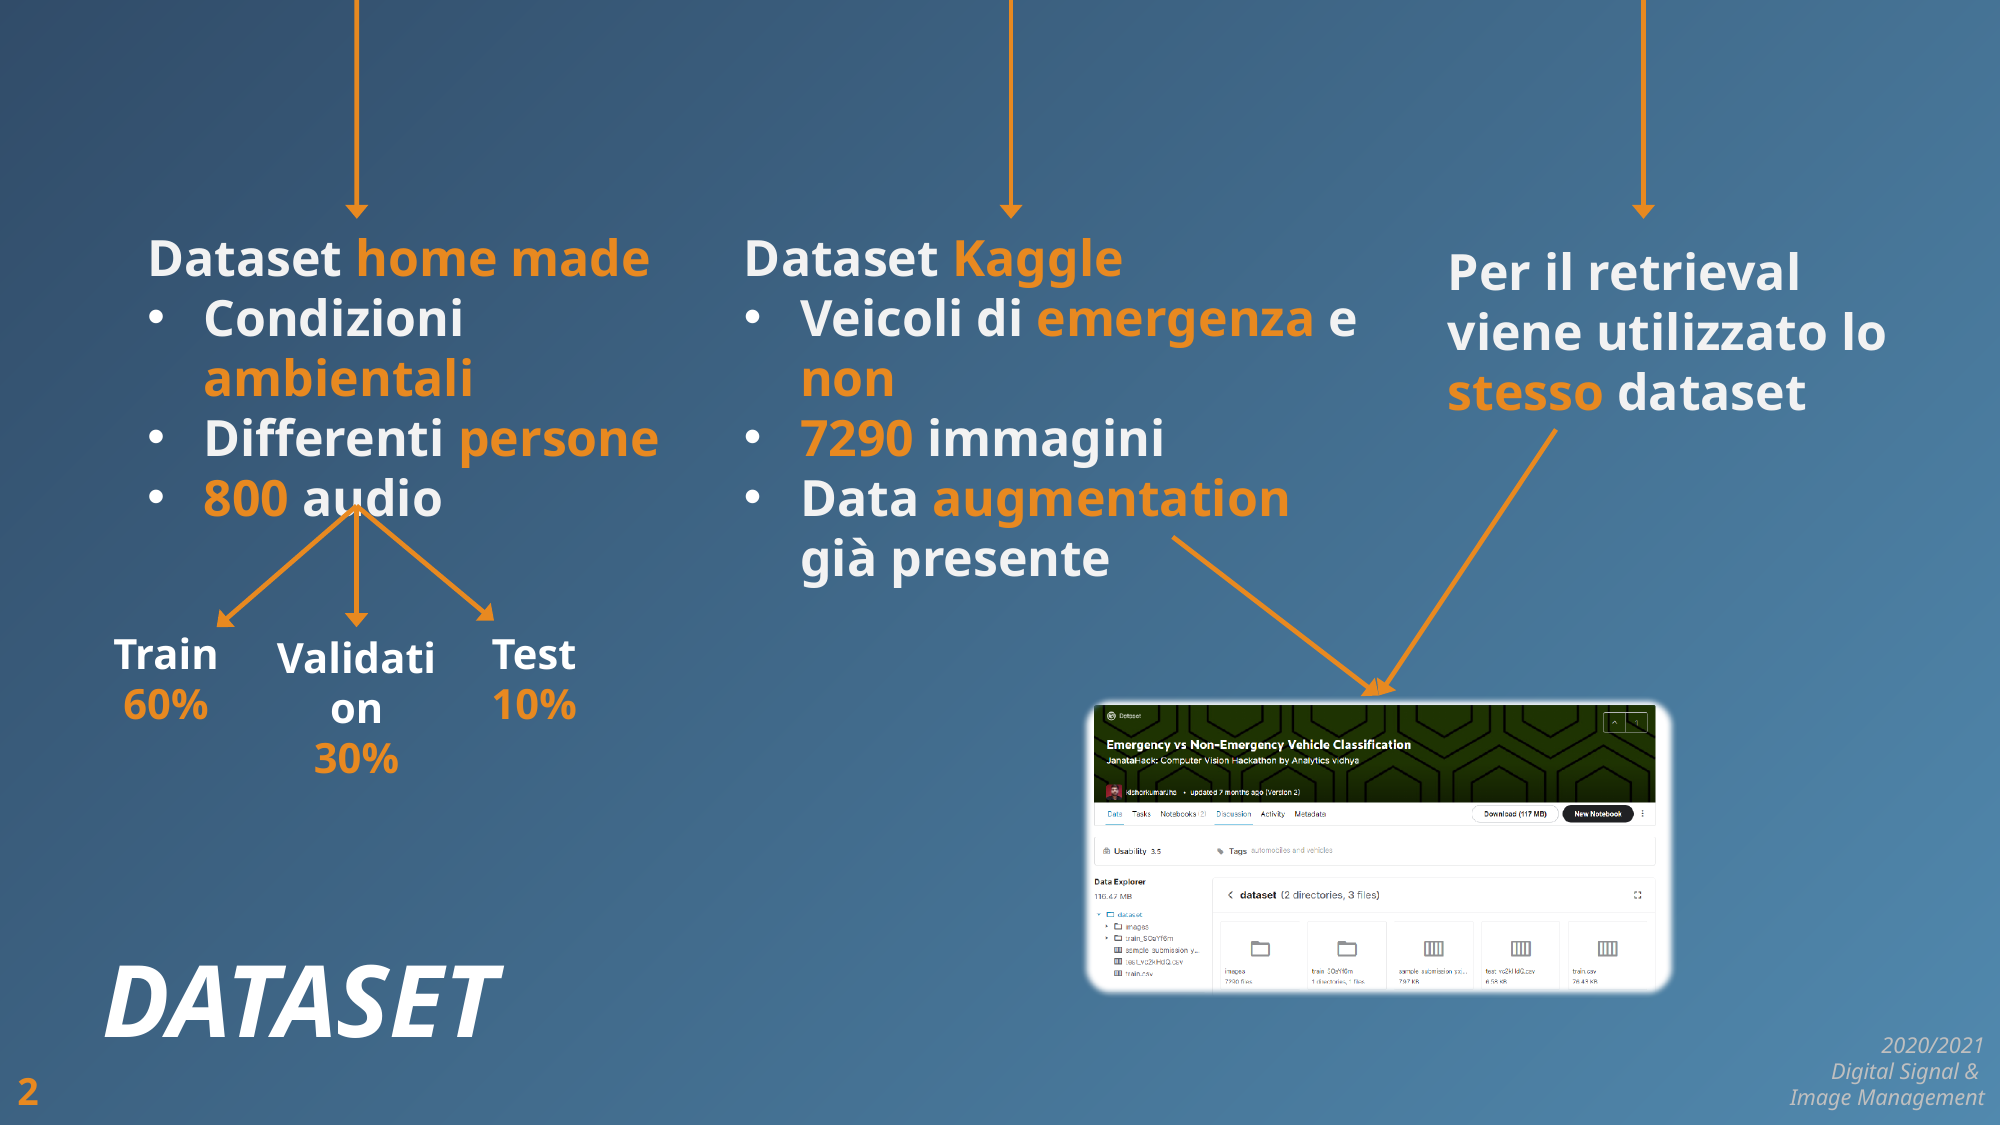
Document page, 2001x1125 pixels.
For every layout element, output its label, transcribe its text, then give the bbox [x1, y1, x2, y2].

picture [1080, 695, 1677, 999]
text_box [216, 505, 356, 628]
text_box Test 10% [426, 620, 642, 736]
text_box Dataset home made Condizioni ambientali Differenti persone 800 audio [132, 218, 711, 594]
text_box 2 [2, 1061, 78, 1121]
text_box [356, 505, 495, 621]
text_box DATASET [88, 929, 545, 1065]
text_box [1378, 429, 1556, 696]
text_box Train 60% [92, 620, 240, 736]
text_box Dataset Kaggle Veicoli di emergenza e non 7290 immagini Data augmentation già presente [729, 218, 1379, 654]
text_box Validation 30% [249, 624, 464, 789]
text_box 2020/2021 Digital Signal & Image Management [1717, 1023, 2000, 1118]
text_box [1172, 536, 1378, 696]
text_box Per il retrieval viene utilizzato lo stesso dataset [1432, 232, 1941, 428]
